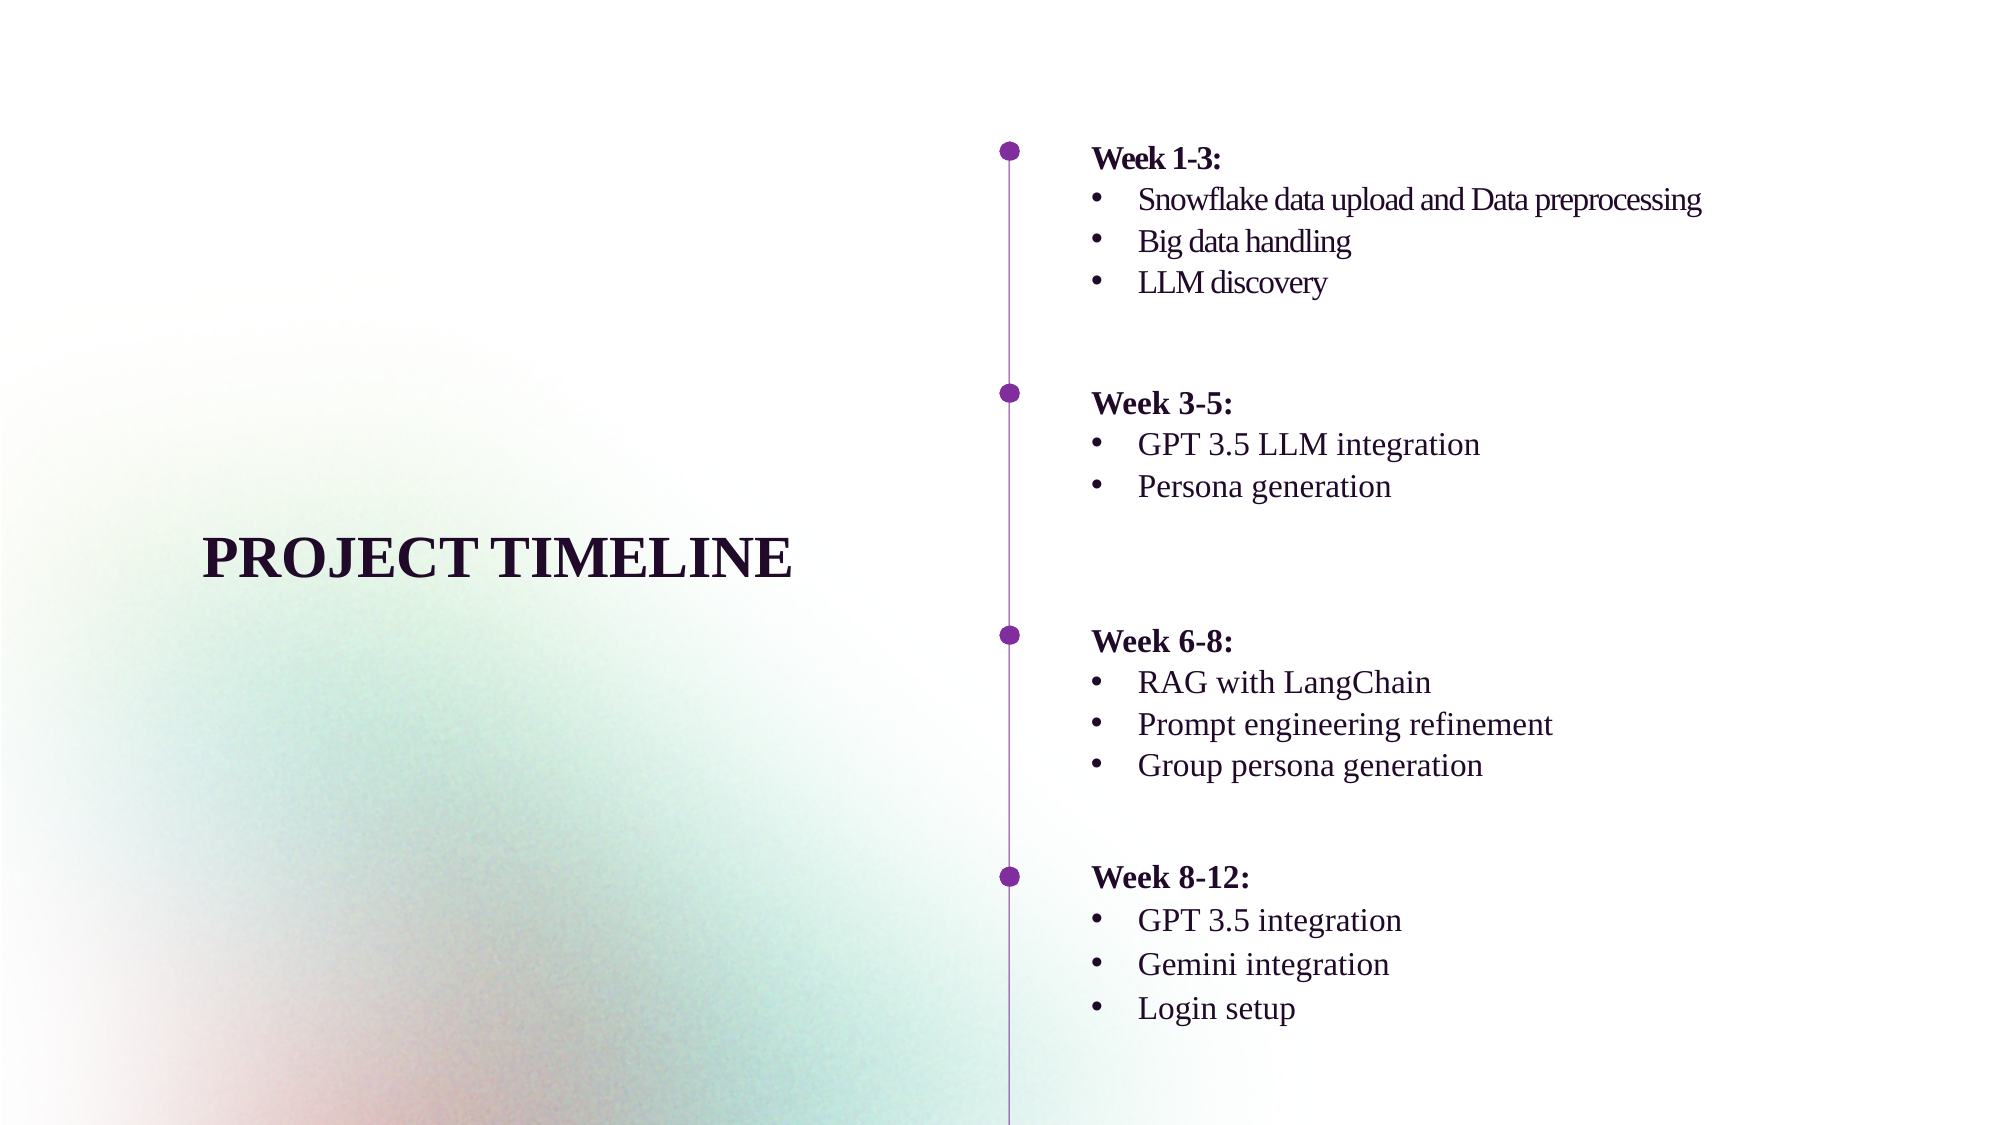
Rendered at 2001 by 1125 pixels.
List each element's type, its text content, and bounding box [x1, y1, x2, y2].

text_box Week 8-12: GPT 3.5 integration Gemini integration Login setup [1089, 851, 1709, 1026]
text_box Week 3-5: GPT 3.5 LLM integration Persona generation [1089, 380, 1594, 504]
text_box PROJECT TIMELINE [200, 514, 967, 590]
text_box Week 6-8: RAG with LangChain Prompt engineering refinement Group persona generation [1089, 618, 1804, 783]
text_box Week 1-3: Snowflake data upload and Data preprocessing Big data handling LLM discovery [1089, 134, 1739, 300]
picture [0, 112, 1840, 1125]
